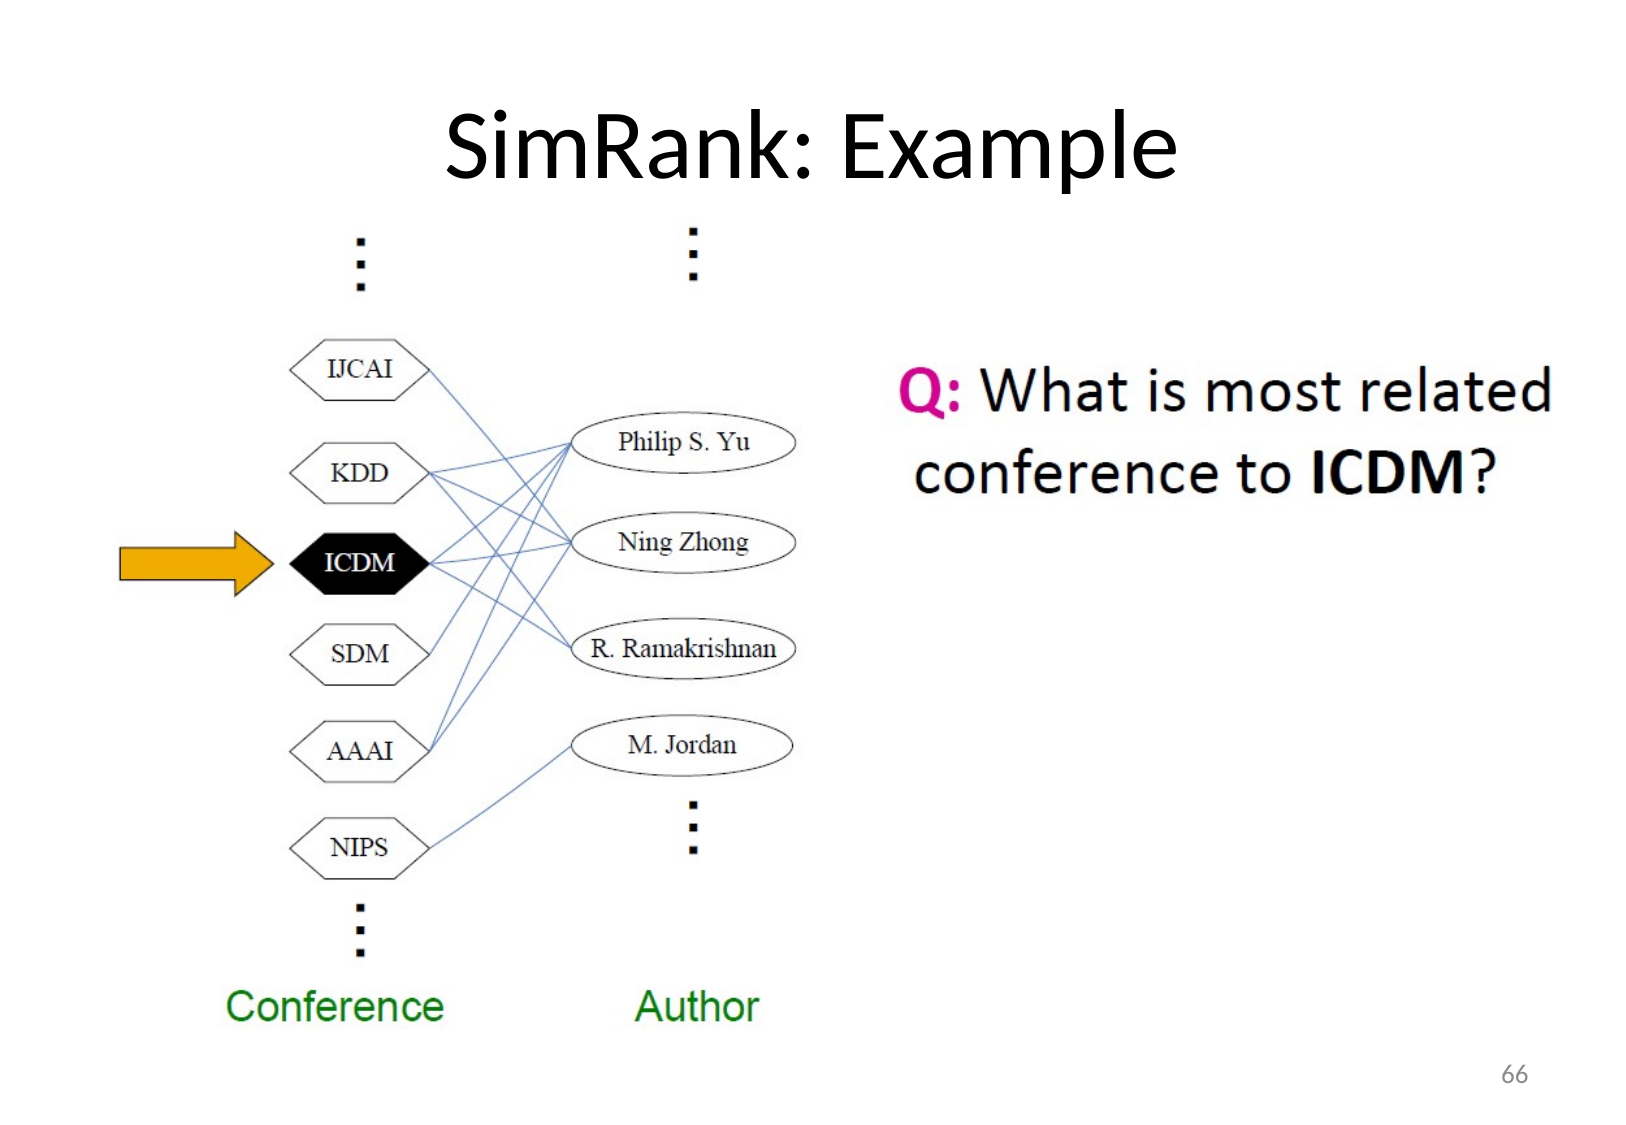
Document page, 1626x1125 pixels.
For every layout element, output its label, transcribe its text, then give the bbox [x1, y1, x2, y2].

title SimRank: Example [80, 44, 1544, 233]
slide_number 66 [1164, 1046, 1544, 1103]
picture [95, 197, 1575, 1038]
